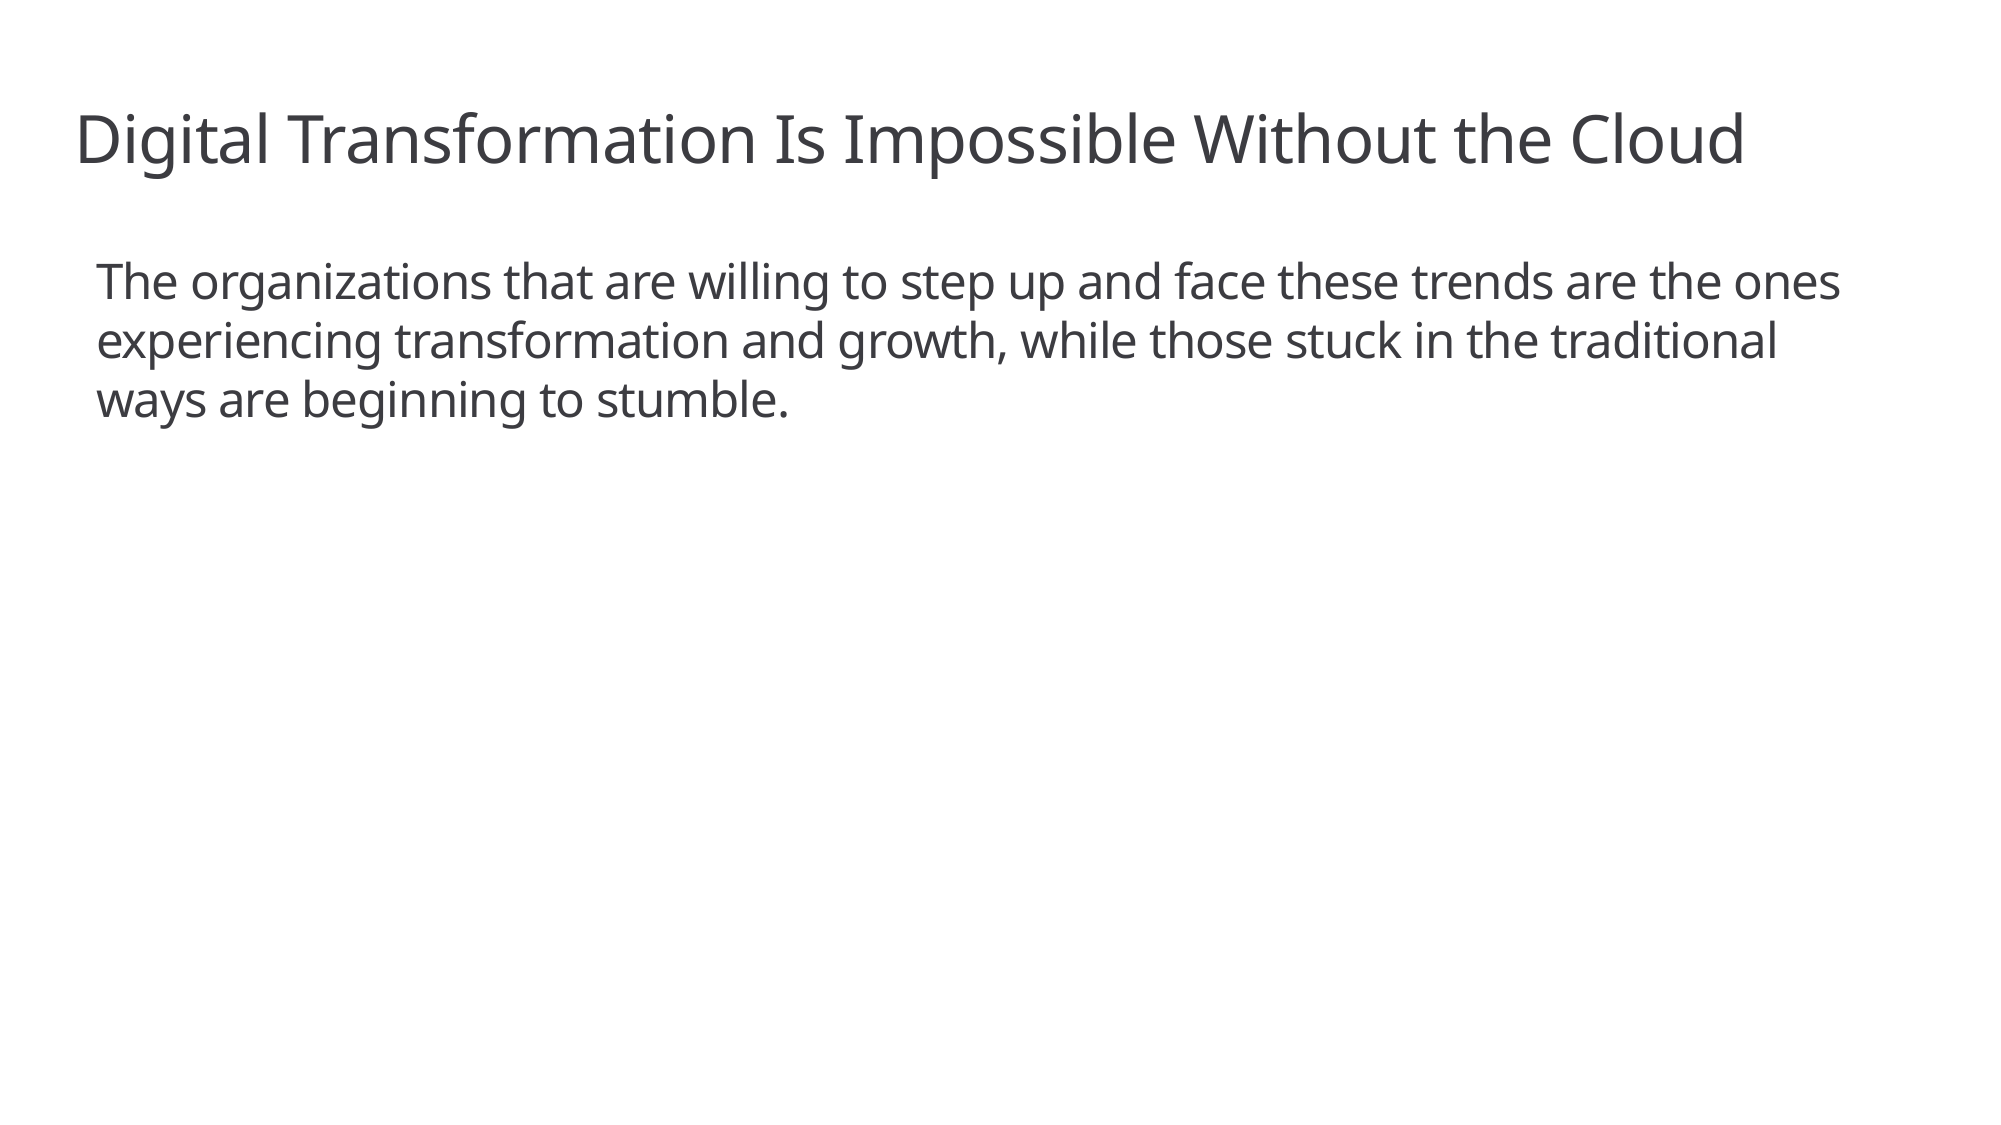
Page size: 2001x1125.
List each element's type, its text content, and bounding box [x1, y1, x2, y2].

list The organizations that are willing to step up and face these trends are the ones experiencing transformation and growth, while those stuck in the traditional ways are beginning to stumble. [96, 235, 1904, 614]
title Digital Transformation Is Impossible Without the Cloud [74, 91, 1930, 225]
